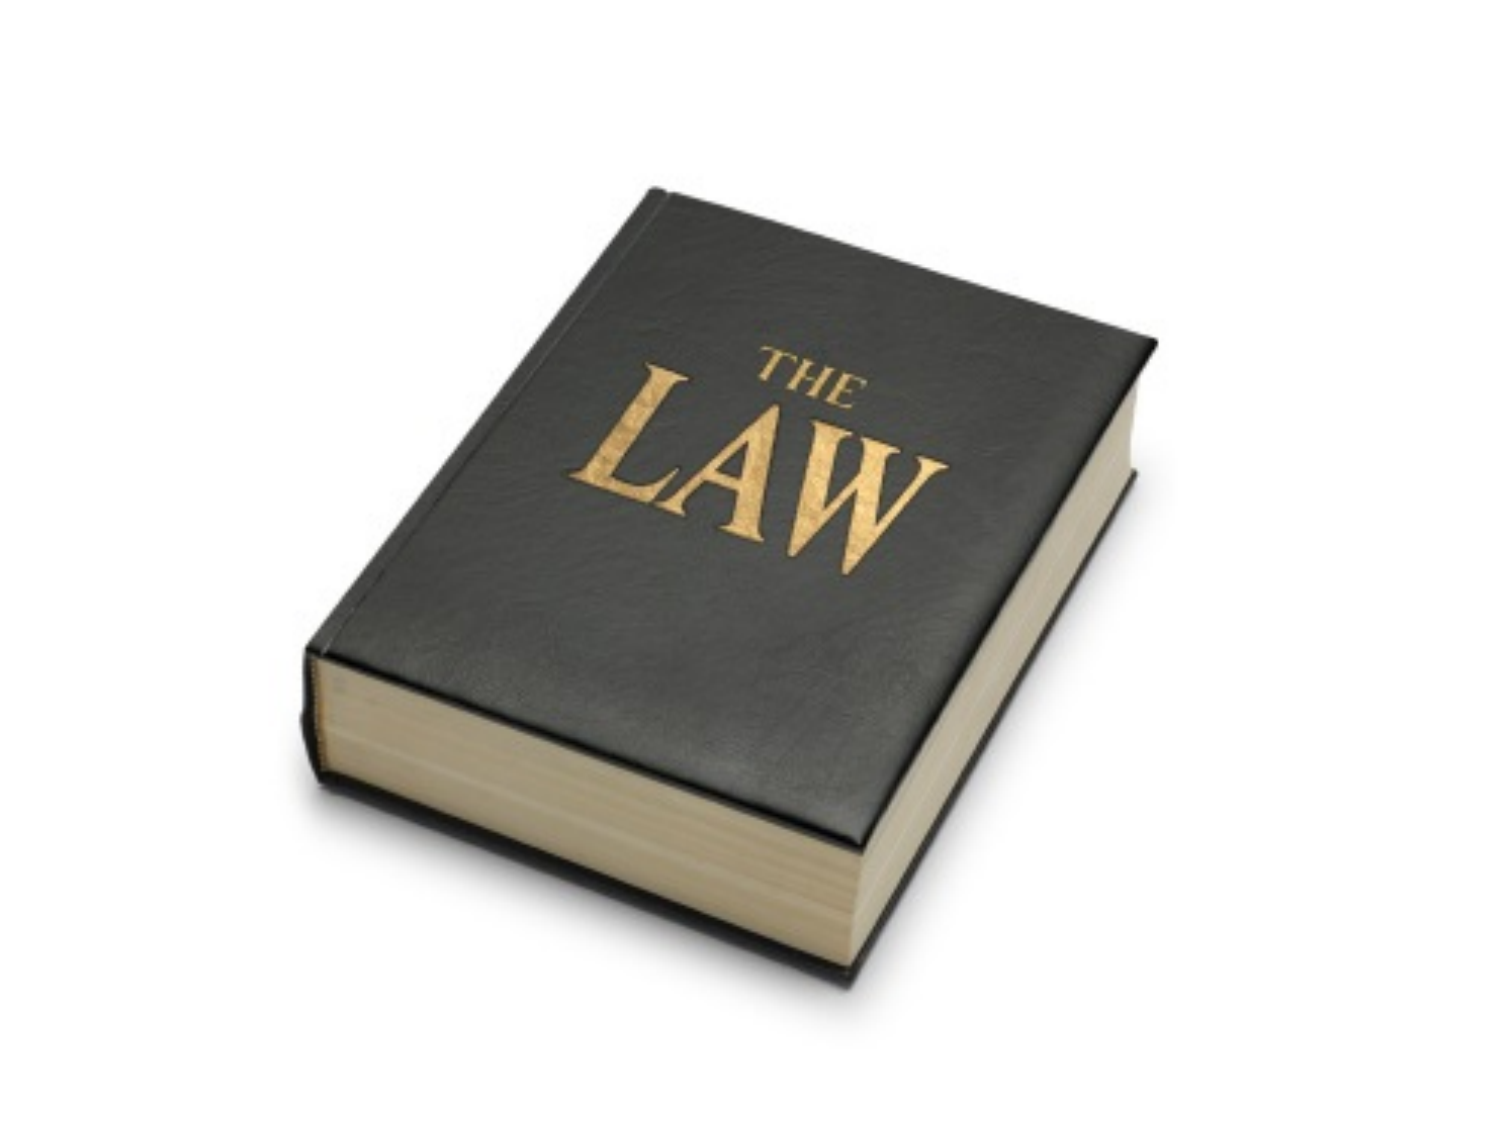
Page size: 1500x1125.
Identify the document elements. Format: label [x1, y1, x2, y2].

picture [173, 77, 1247, 1106]
